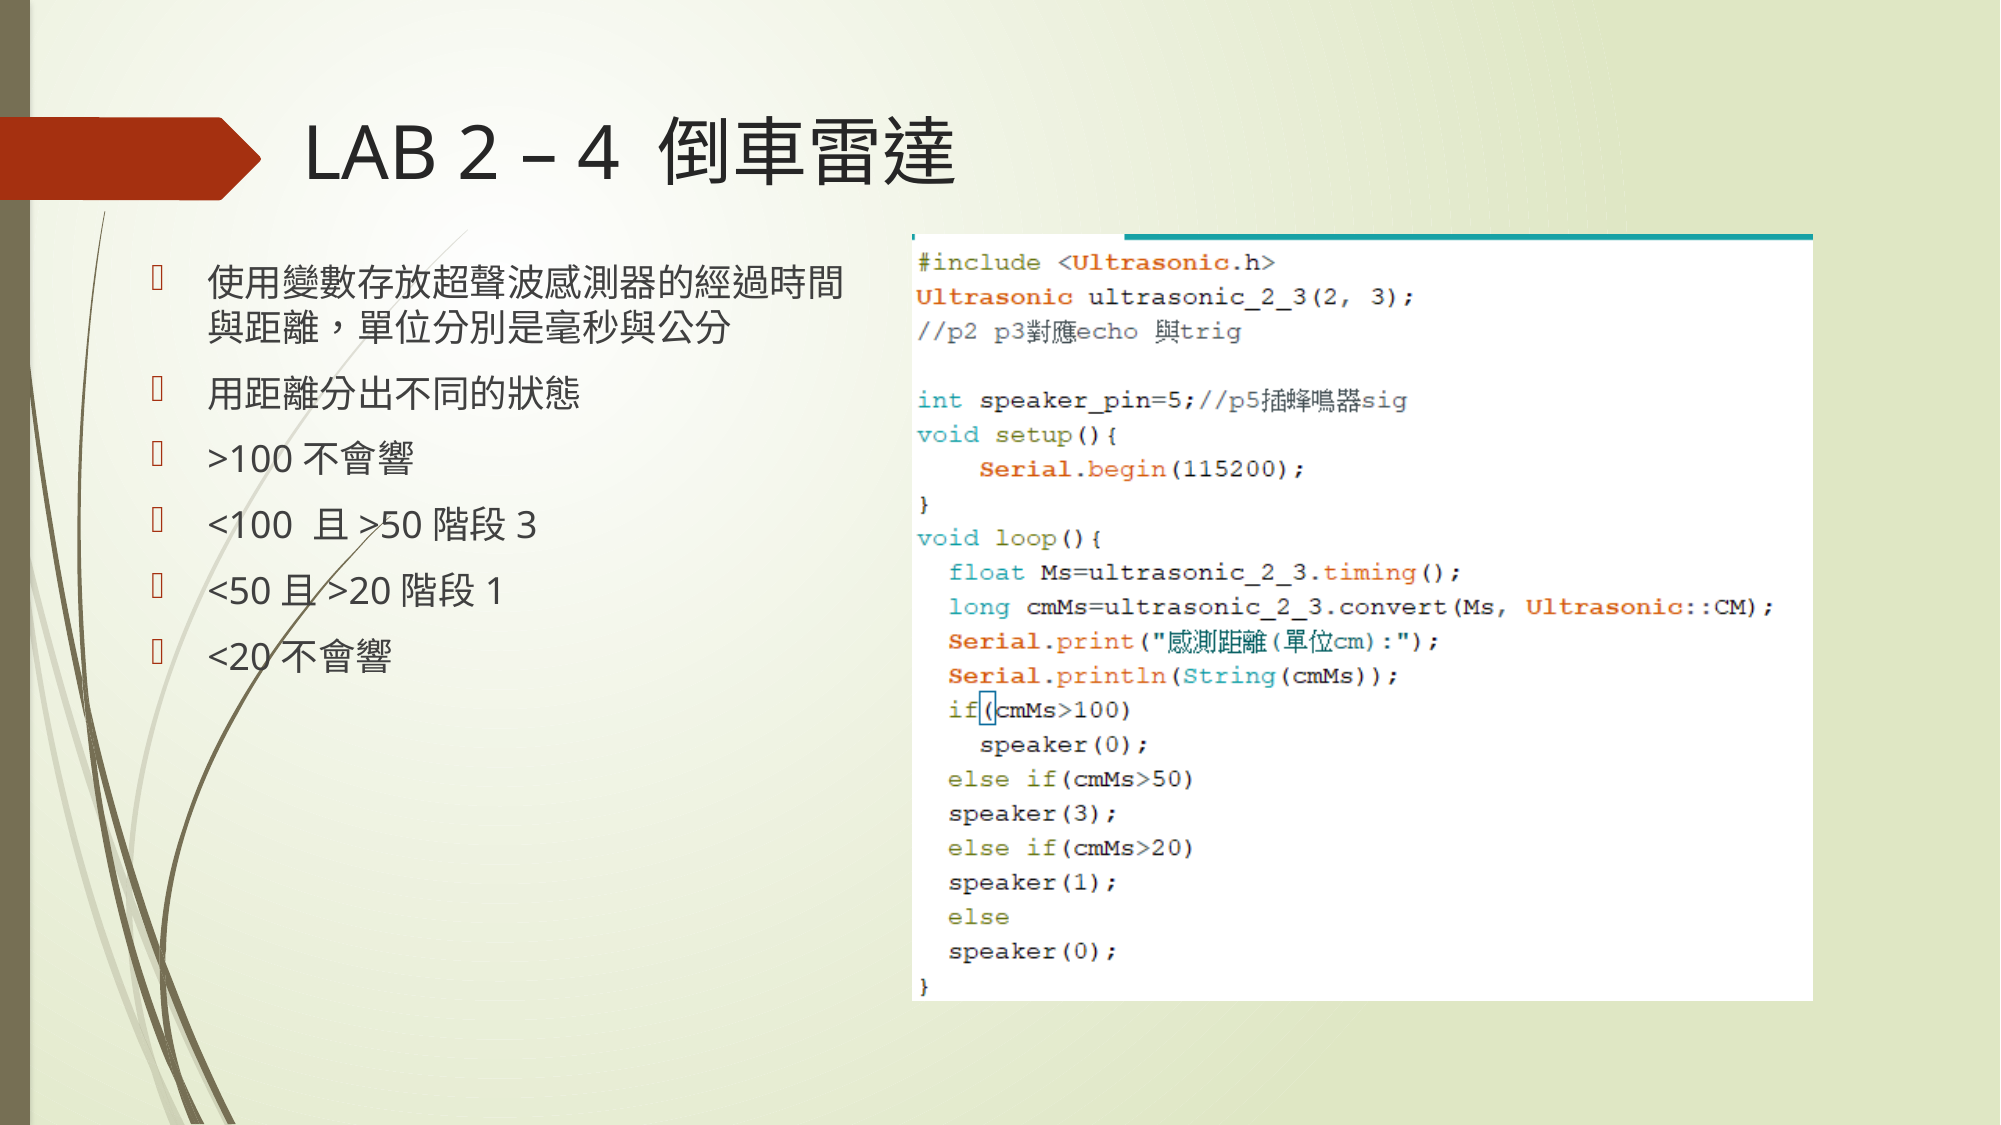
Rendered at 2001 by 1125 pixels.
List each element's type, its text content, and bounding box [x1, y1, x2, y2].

list 使用變數存放超聲波感測器的經過時間與距離，單位分別是毫秒與公分 用距離分出不同的狀態 >100不會響 <100 且>50階段3 <50且>20階段1 <20不會響 [136, 251, 873, 1001]
picture [912, 234, 1813, 1001]
title LAB 2 – 4 倒車雷達 [287, 96, 1913, 252]
